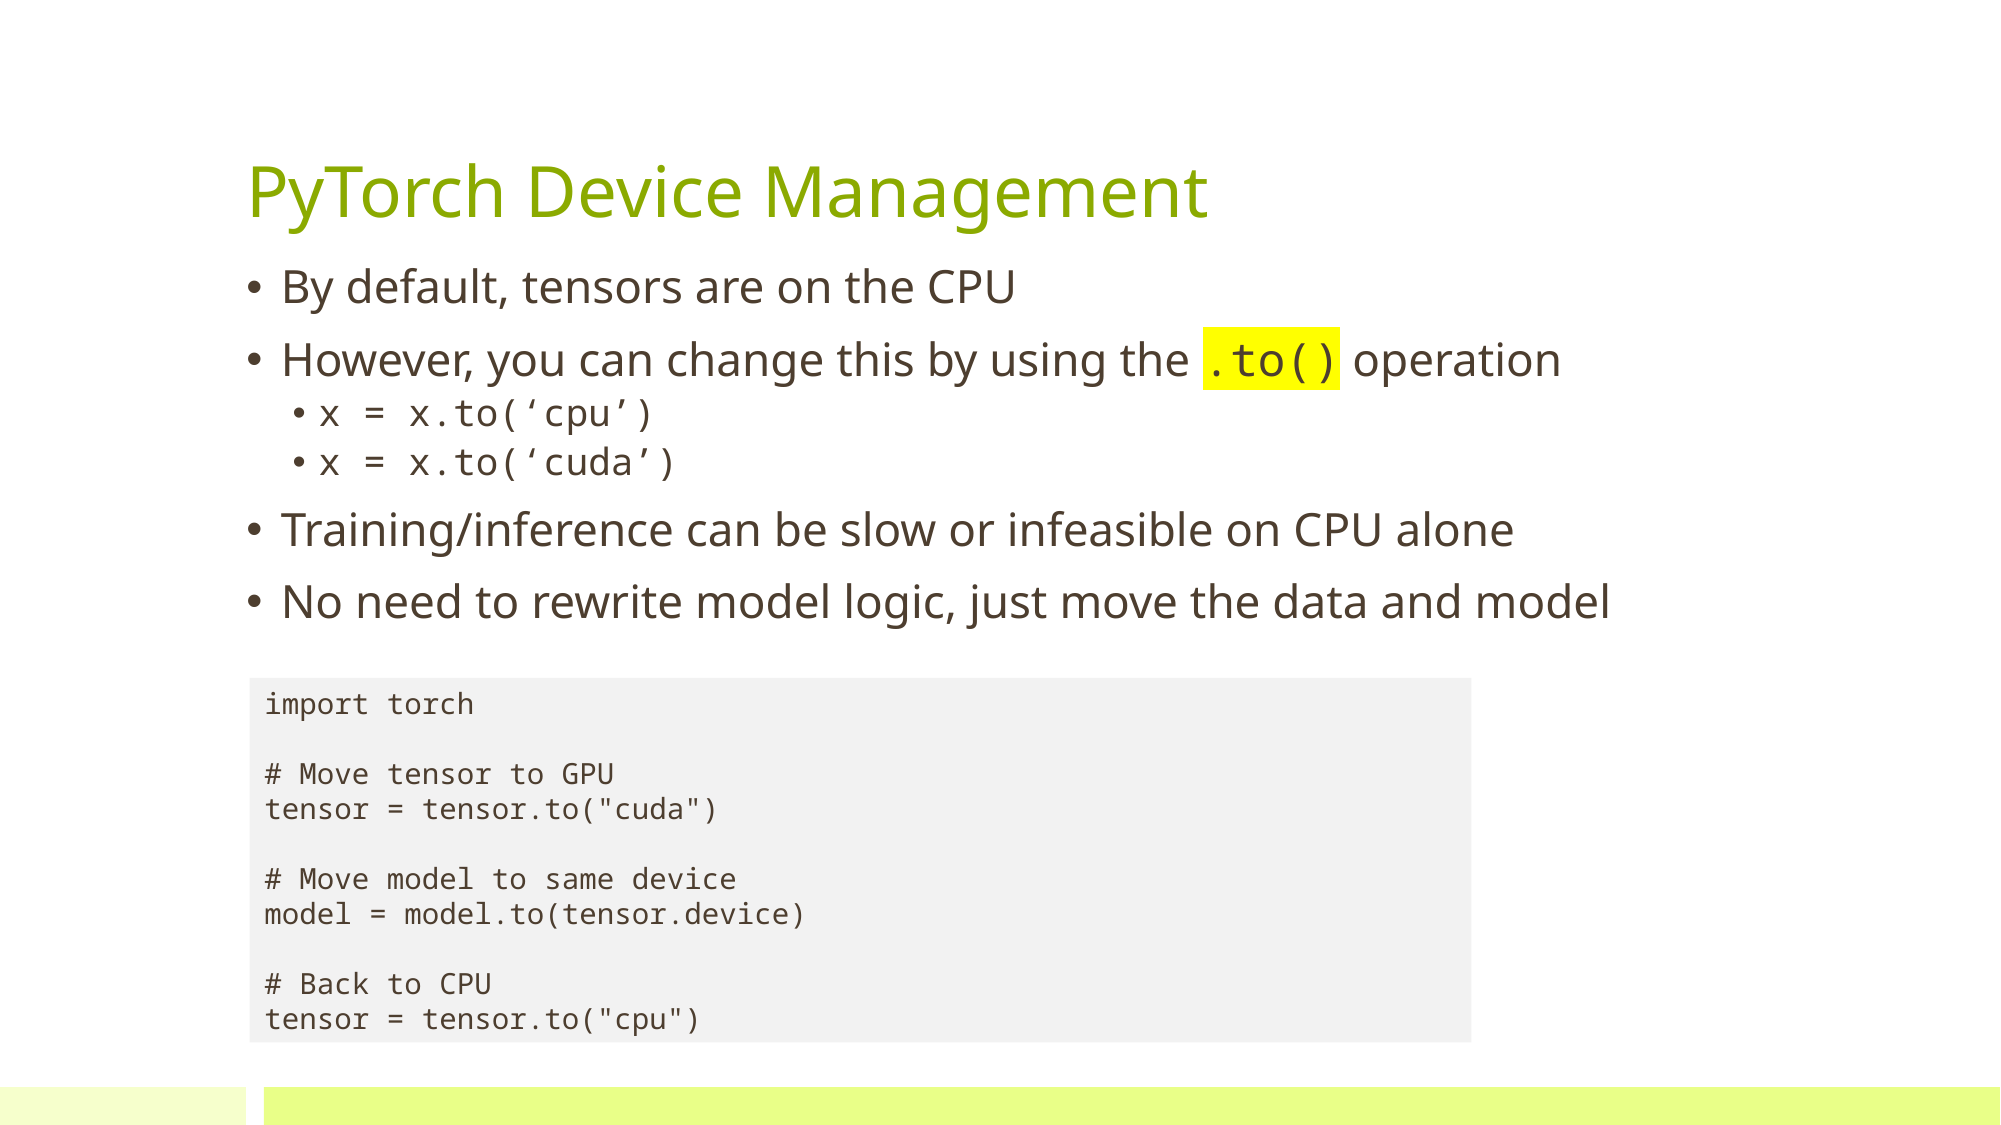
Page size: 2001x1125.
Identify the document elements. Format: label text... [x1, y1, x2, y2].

title PyTorch Device Management [231, 45, 1769, 240]
list By default, tensors are on the CPU However, you can change this by using the .to() operation x = x.to(‘cpu’) x = x.to(‘cuda’) Training/inference can be slow or infeasible on CPU alone No need to rewrite model logic, just move the data and model [231, 256, 1769, 1015]
text_box import torch # Move tensor to GPU tensor = tensor.to("cuda") # Move model to same device model = model.to(tensor.device) # Back to CPU tensor = tensor.to("cpu") [249, 677, 1472, 1043]
